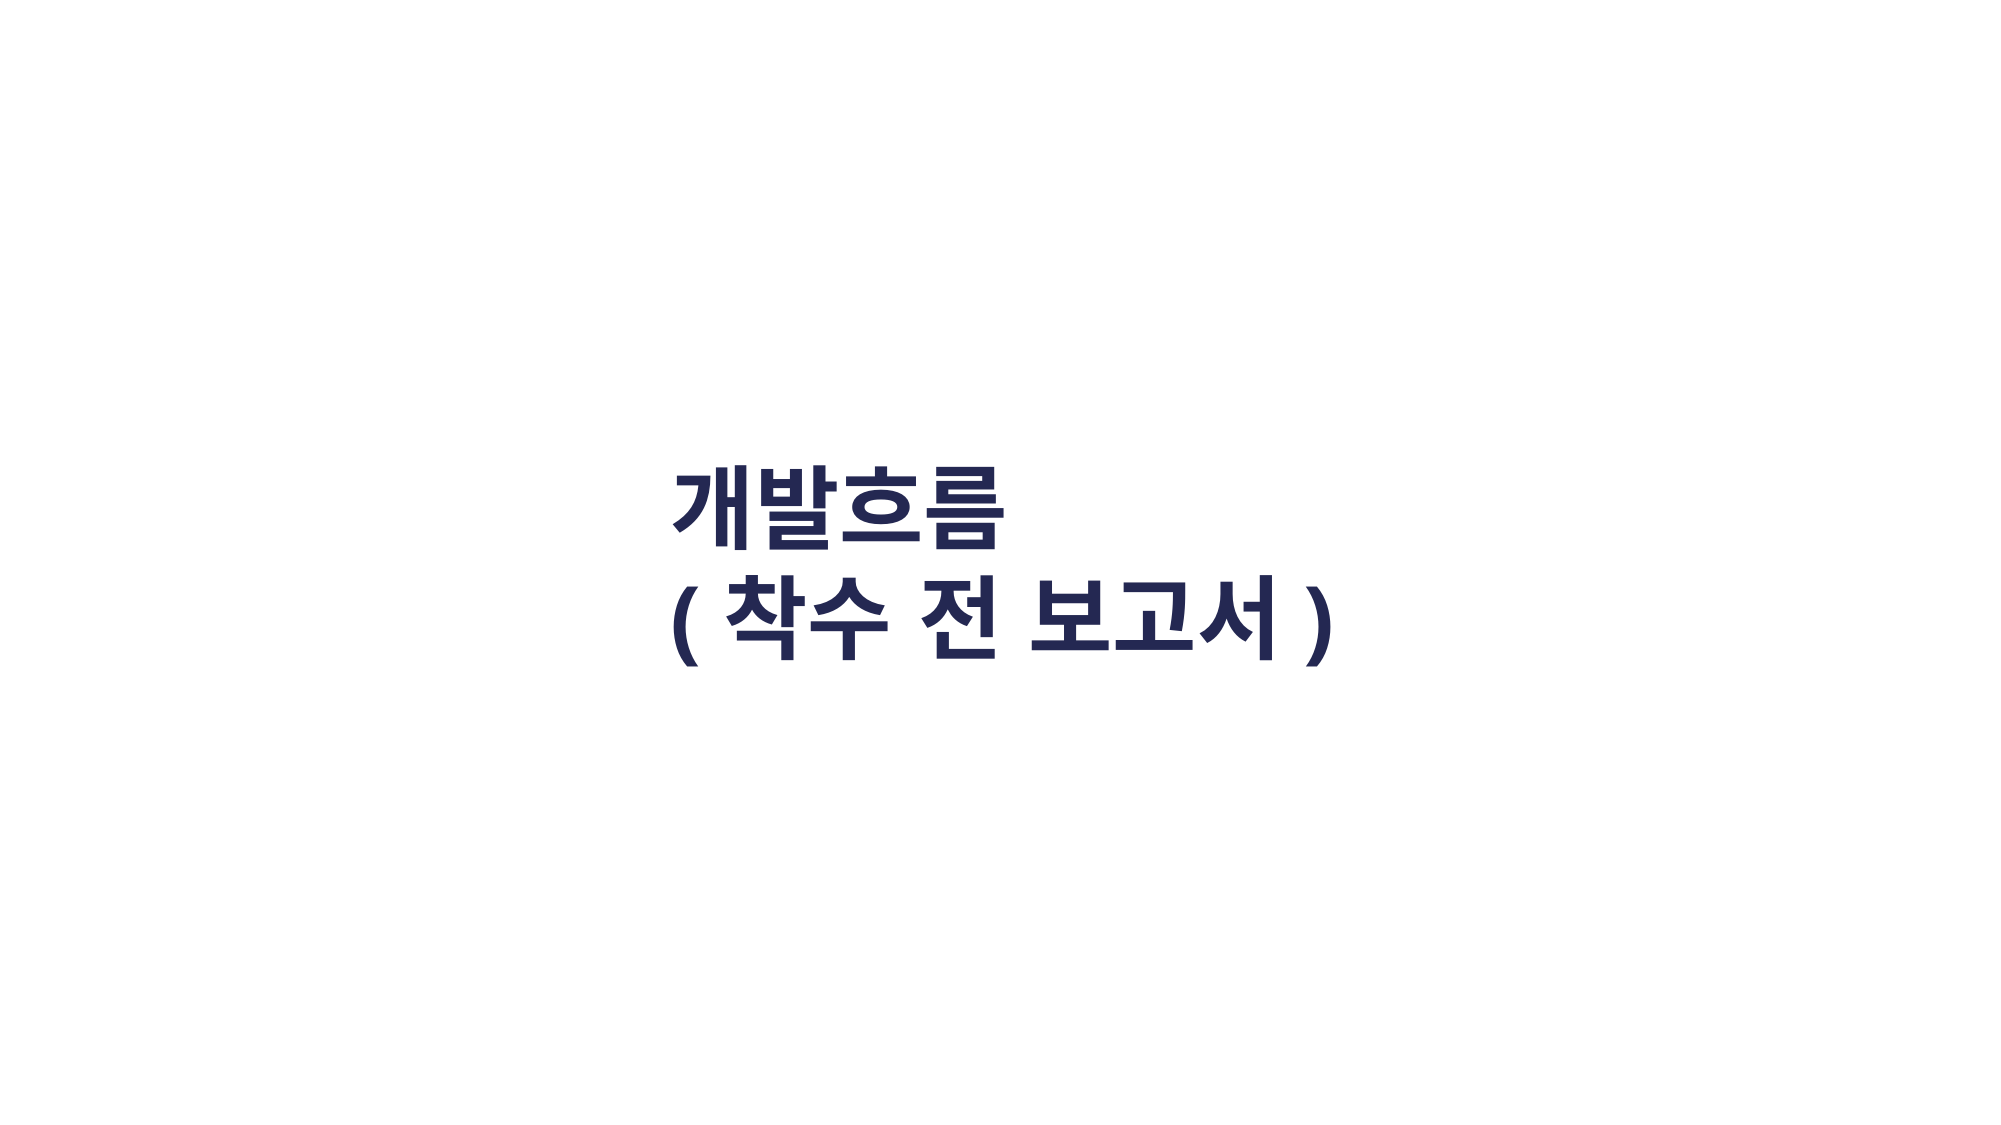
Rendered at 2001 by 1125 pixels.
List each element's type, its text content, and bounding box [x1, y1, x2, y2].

text_box 개발흐름 (착수 전 보고서) [655, 443, 1404, 679]
